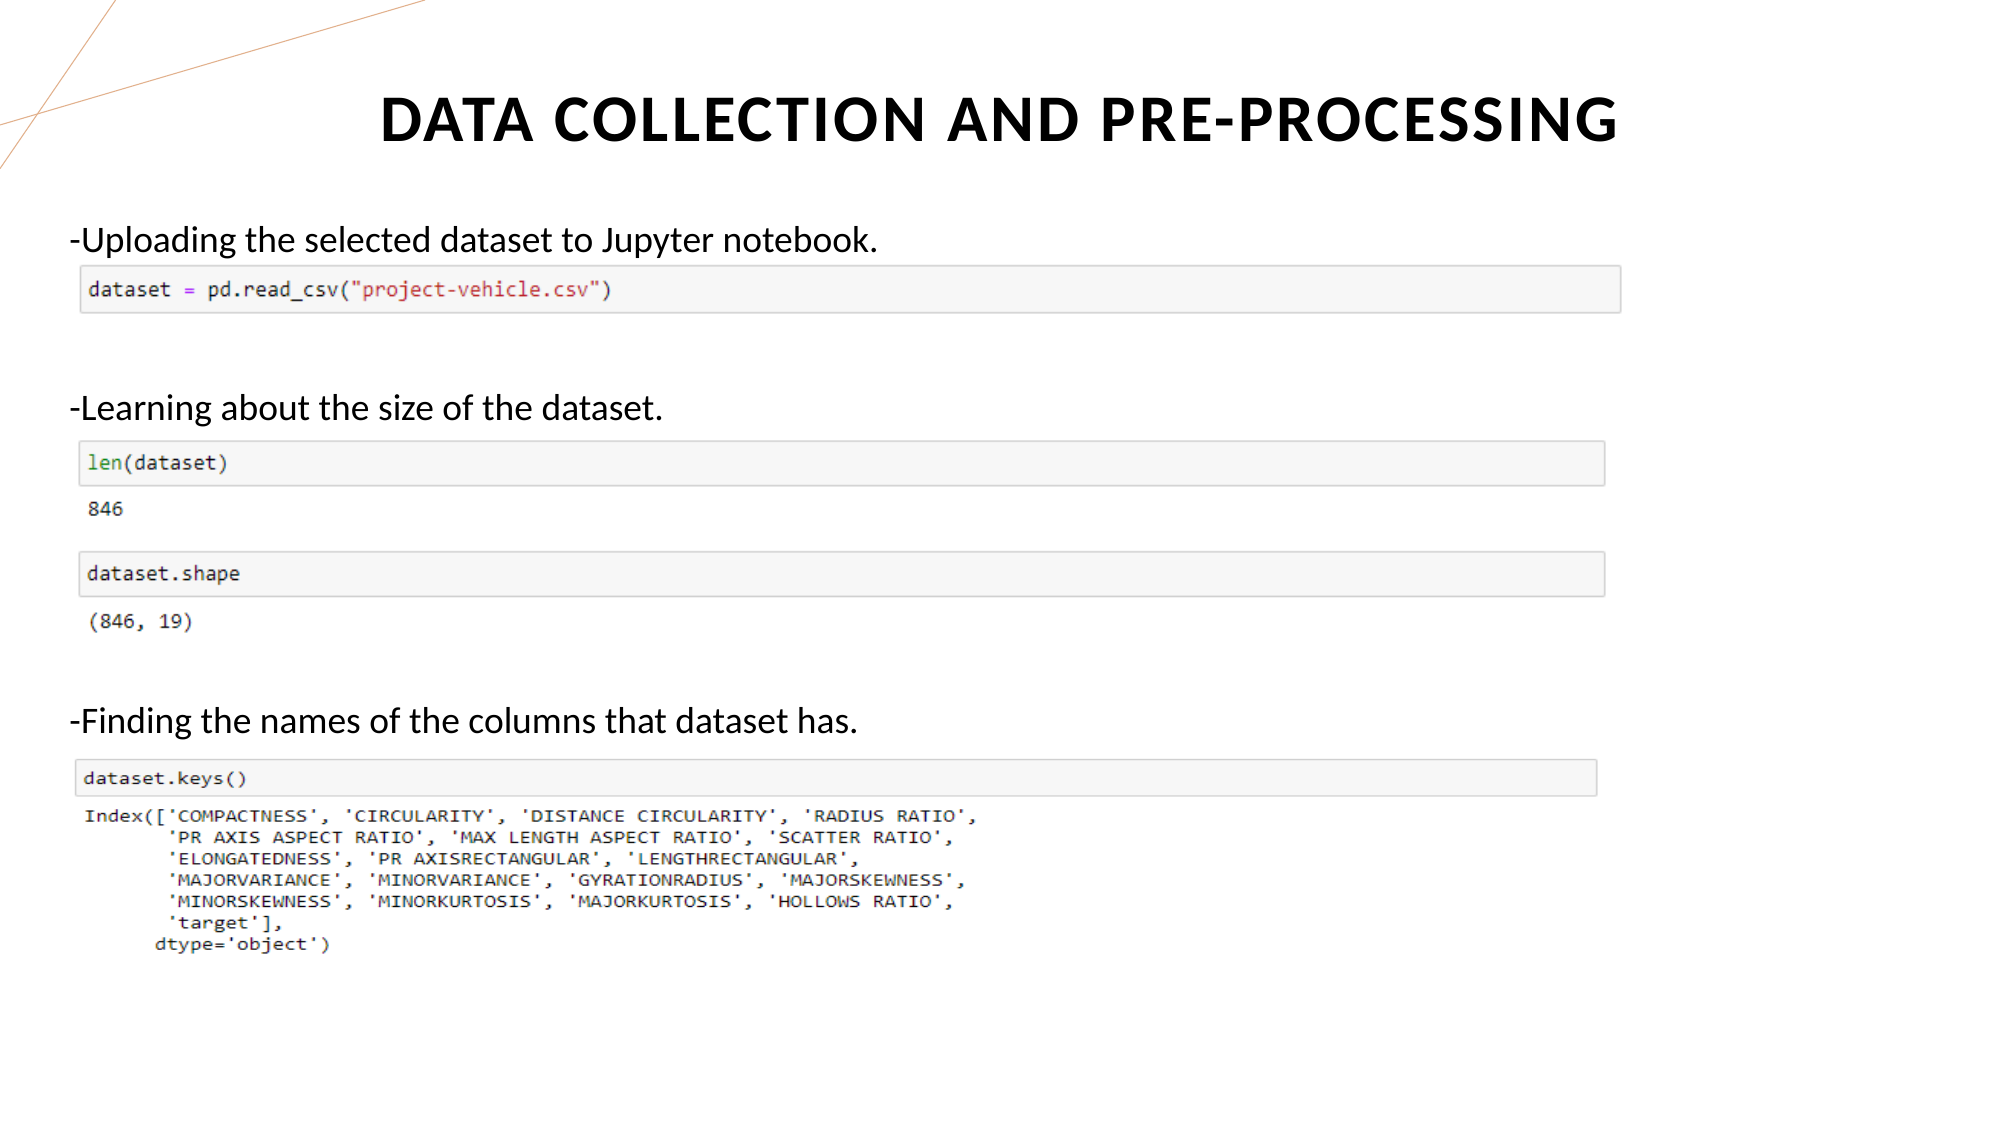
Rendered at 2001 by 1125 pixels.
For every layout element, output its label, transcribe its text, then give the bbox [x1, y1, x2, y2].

picture [74, 259, 1628, 317]
picture [74, 436, 1615, 639]
text_box -Uploading the selected dataset to Jupyter notebook. [54, 207, 1882, 268]
title Data collection and pre-processing [137, 72, 1863, 167]
picture [74, 749, 1607, 965]
text_box -Learning about the size of the dataset. [54, 375, 1882, 436]
text_box -Finding the names of the columns that dataset has. [54, 688, 1882, 749]
